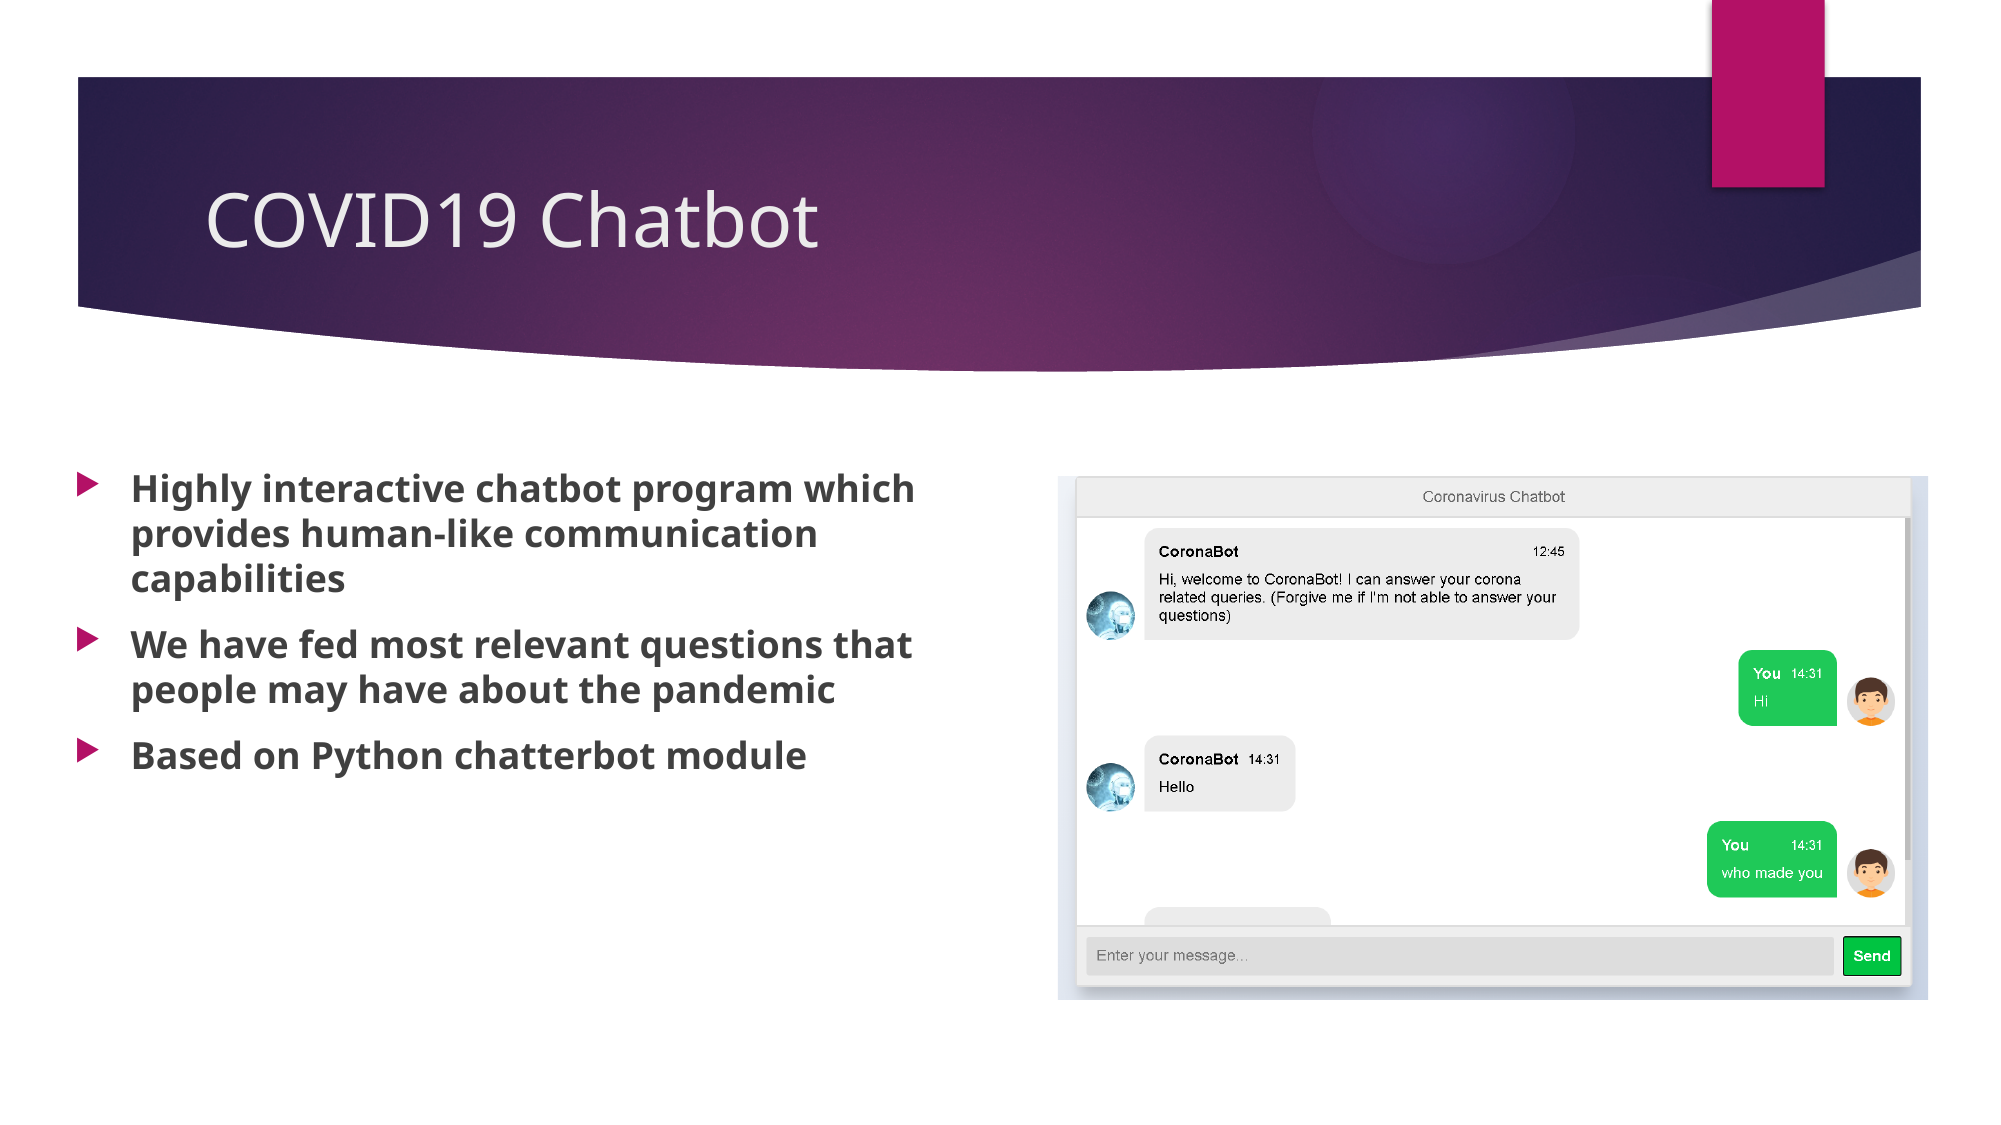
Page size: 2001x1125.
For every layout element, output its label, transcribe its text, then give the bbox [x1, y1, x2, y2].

picture [1057, 476, 1929, 1000]
title COVID19 Chatbot [189, 159, 1627, 276]
list Highly interactive chatbot program which provides human-like communication capabilities We have fed most relevant questions that people may have about the pandemic Based on Python chatterbot module [59, 457, 961, 981]
